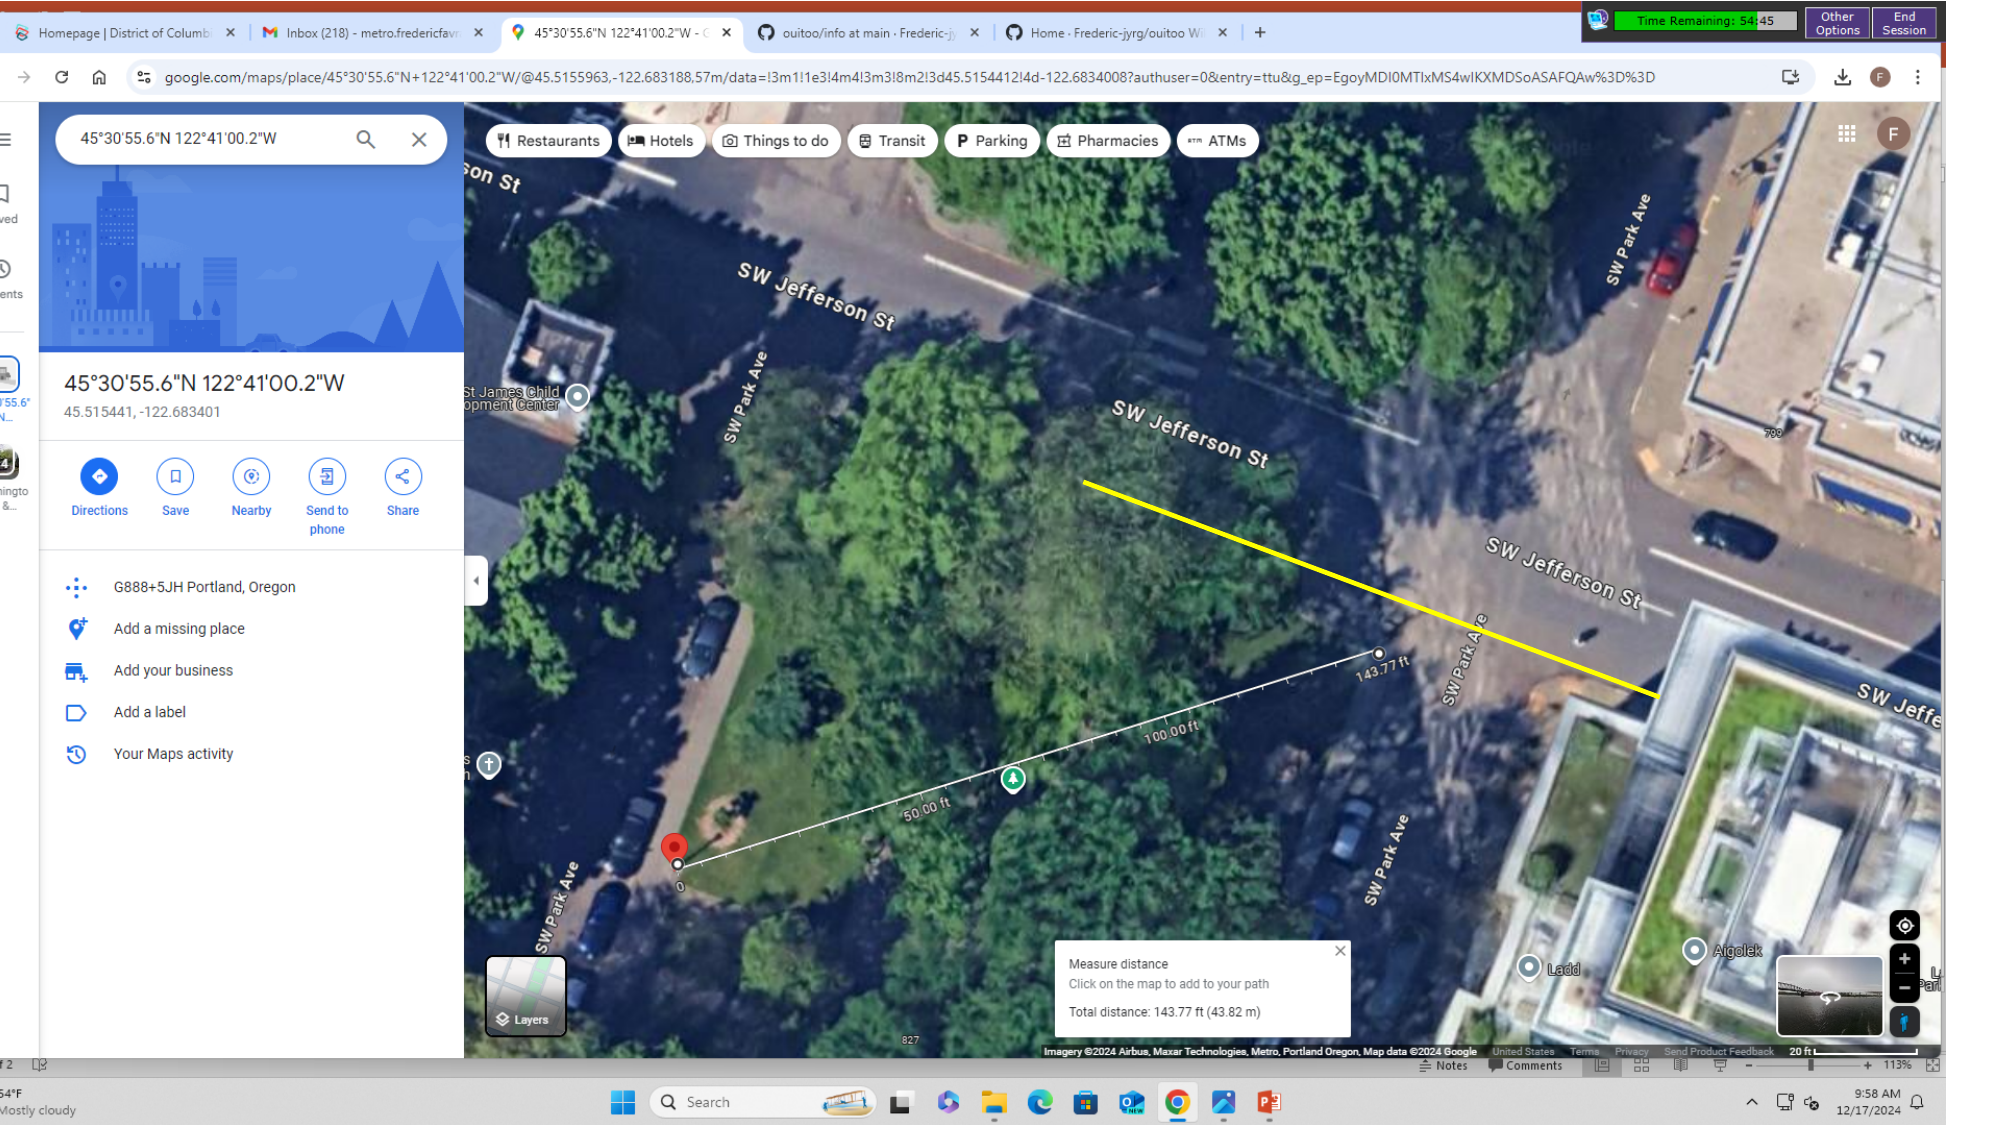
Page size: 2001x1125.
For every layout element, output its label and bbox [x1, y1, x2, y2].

text_box [1083, 481, 1660, 698]
picture [0, 1, 1946, 1125]
